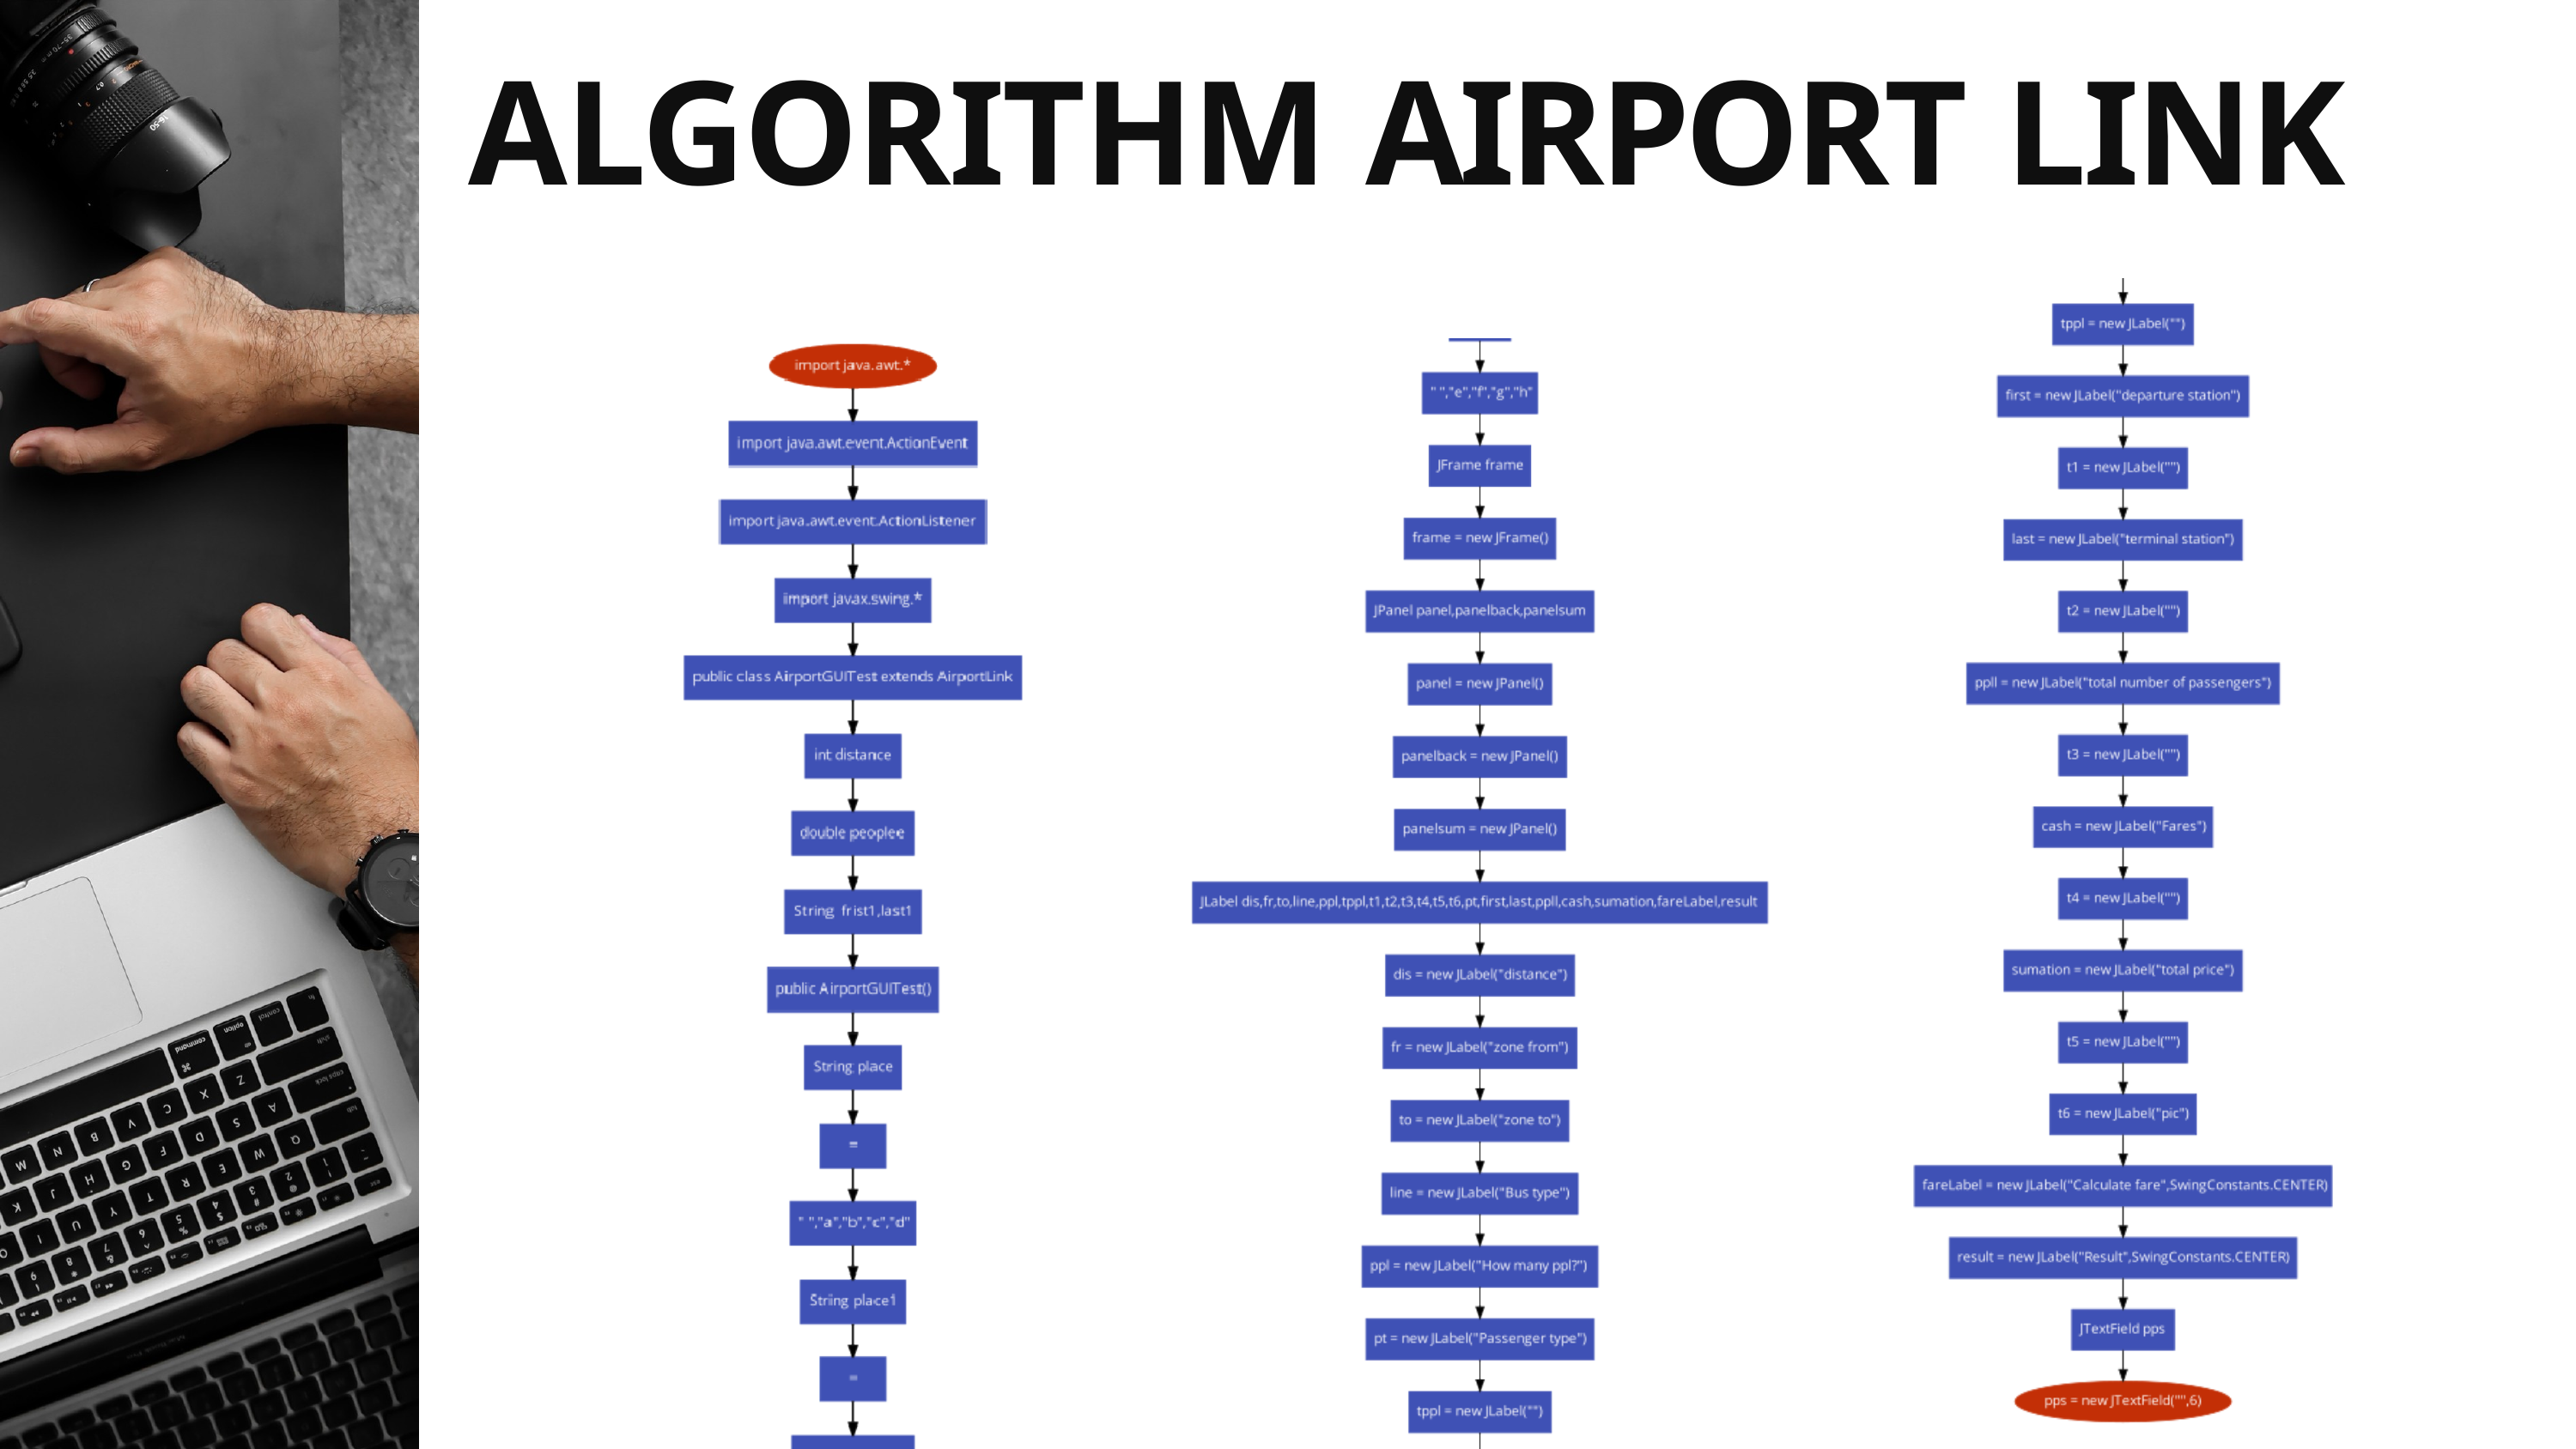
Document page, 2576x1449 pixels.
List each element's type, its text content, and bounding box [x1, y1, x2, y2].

picture [540, 338, 1791, 1449]
title ALGORITHM AIRPORT LINK [466, 39, 2413, 283]
picture [0, 0, 419, 1449]
picture [1835, 278, 2432, 1449]
